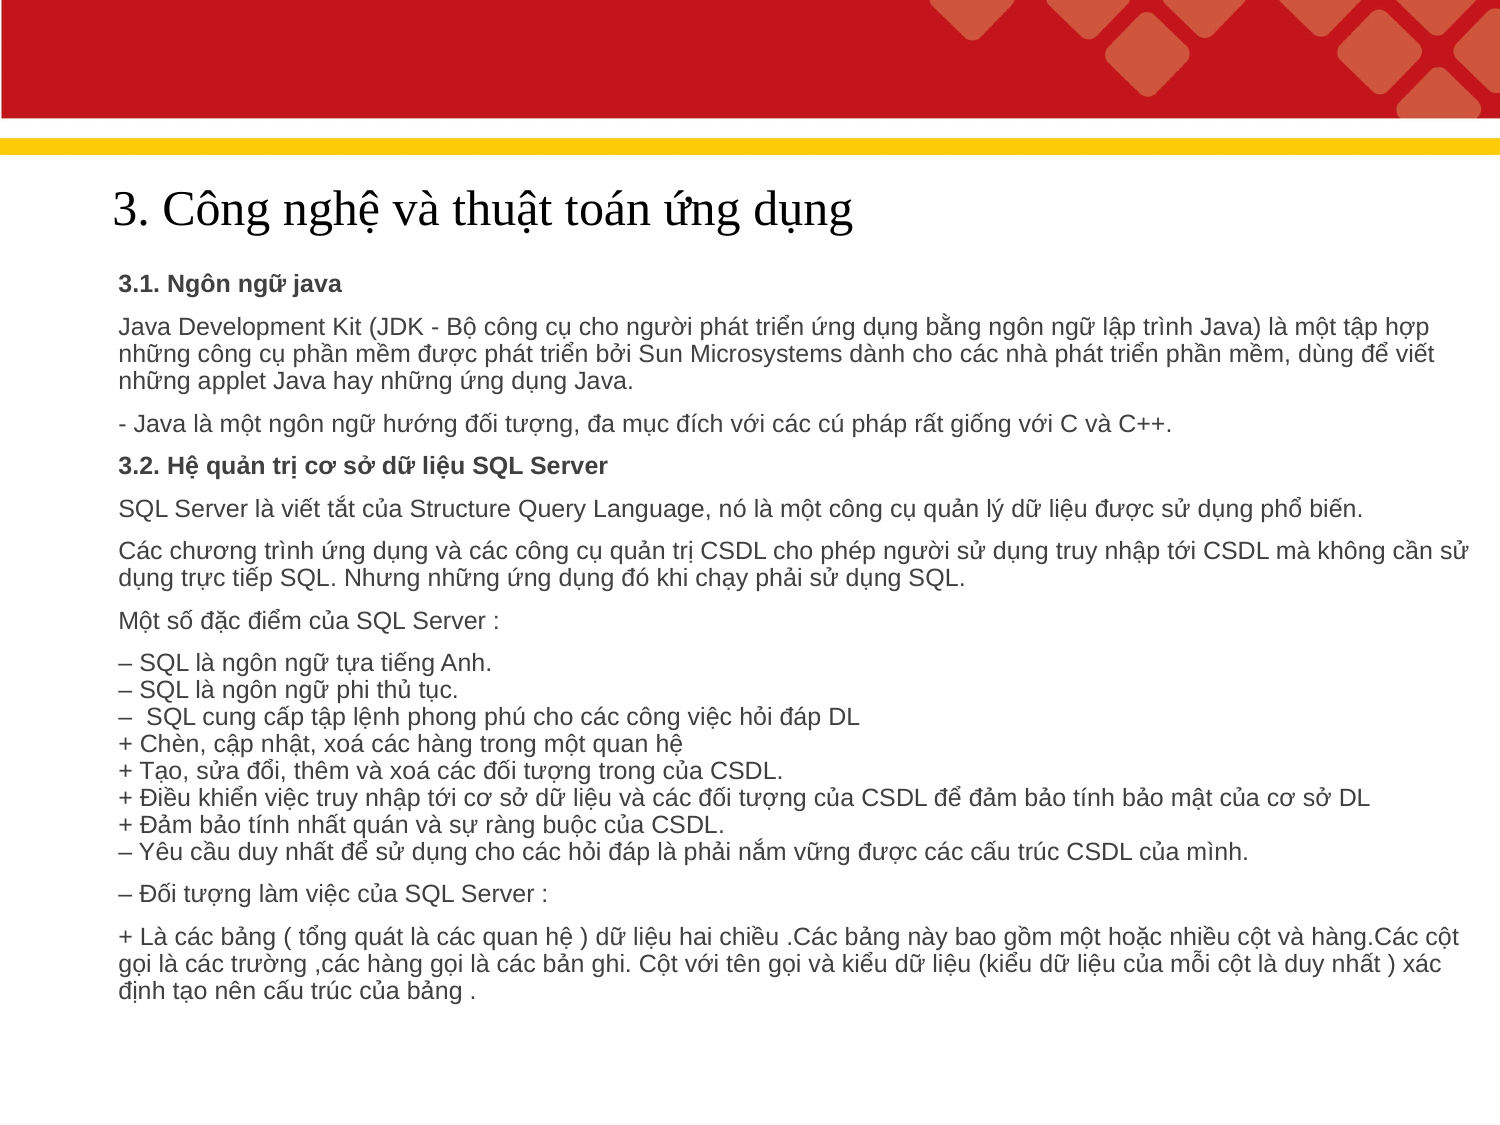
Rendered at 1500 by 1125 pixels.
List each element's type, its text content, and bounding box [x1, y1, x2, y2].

picture [0, 0, 1500, 1125]
list 3.1. Ngôn ngữ java Java Development Kit (JDK - Bộ công cụ cho người phát triển ứng dụng bằng ngôn ngữ lập trình Java) là một tập hợp những công cụ phần mềm được phát triển bởi Sun Microsystems dành cho các nhà phát triển phần mềm, dùng để viết những applet Java hay những ứng dụng Java. - Java là một ngôn ngữ hướng đối tượng, đa mục đích với các cú pháp rất giống với C và C++. 3.2. Hệ quản trị cơ sở dữ liệu SQL Server SQL Server là viết tắt của Structure Query Language, nó là một công cụ quản lý dữ liệu được sử dụng phổ biến. Các chương trình ứng dụng và các công cụ quản trị CSDL cho phép người sử dụng truy nhập tới CSDL mà không cần sử dụng trực tiếp SQL. Nhưng những ứng dụng đó khi chạy phải sử dụng SQL. Một số đặc điểm của SQL Server : – SQL là ngôn ngữ tựa tiếng Anh. – SQL là ngôn ngữ phi thủ tục. – SQL cung cấp tập lệnh phong phú cho các công việc hỏi đáp DL + Chèn, cập nhật, xoá các hàng trong một quan hệ + Tạo, sửa đổi, thêm và xoá các đối tượng trong của CSDL. + Điều khiển việc truy nhập tới cơ sở dữ liệu và các đối tượng của CSDL để đảm bảo tính bảo mật của cơ sở DL + Đảm bảo tính nhất quán và sự ràng buộc của CSDL. – Yêu cầu duy nhất để sử dụng cho các hỏi đáp là phải nắm vững được các cấu trúc CSDL của mình. – Đối tượng làm việc của SQL Server : + Là các bảng ( tổng quát là các quan hệ ) dữ liệu hai chiều .Các bảng này bao gồm một hoặc nhiều cột và hàng.Các cột gọi là các trường ,các hàng gọi là các bản ghi. Cột với tên gọi và kiểu dữ liệu (kiểu dữ liệu của mỗi cột là duy nhất ) xác định tạo nên cấu trúc của bảng . [103, 263, 1500, 890]
text_box 3. Công nghệ và thuật toán ứng dụng [97, 168, 1164, 243]
